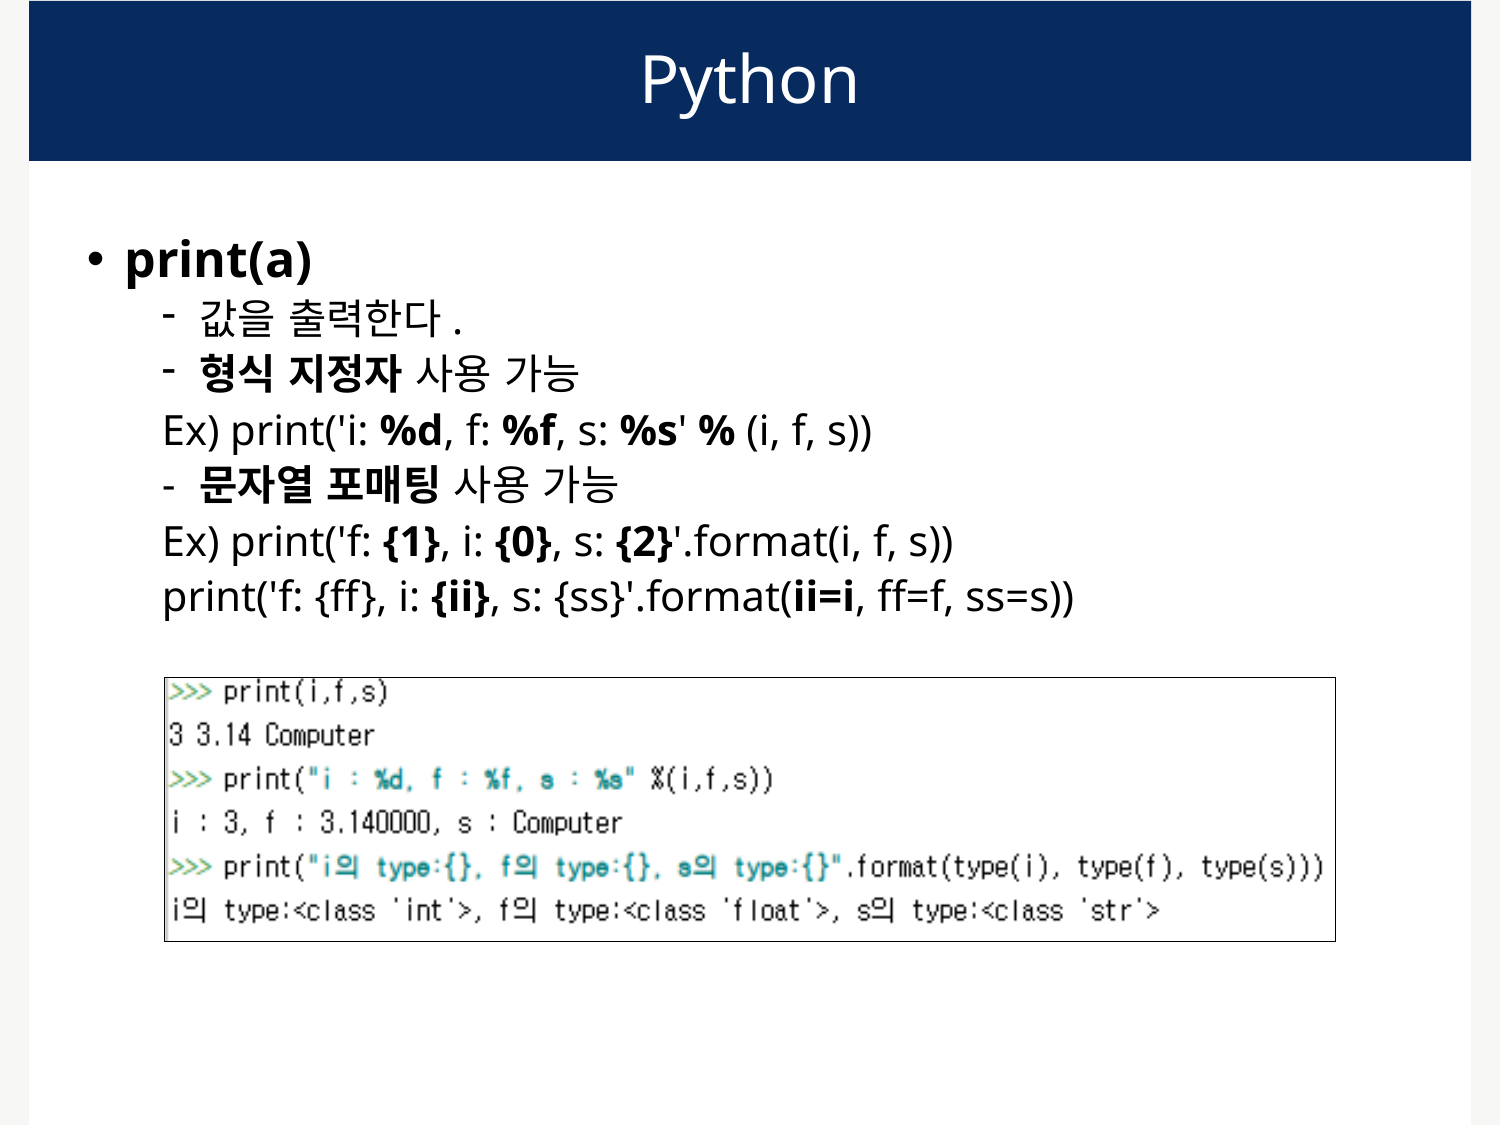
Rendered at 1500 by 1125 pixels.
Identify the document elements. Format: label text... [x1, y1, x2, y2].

title Python [70, 31, 1430, 132]
picture [164, 677, 1336, 942]
list print(a) 값을 출력한다. 형식 지정자 사용 가능 Ex) print('i: %d, f: %f, s: %s' % (i, f, s)) 문자열 포매팅 사용 가능 Ex) print('f: {1}, i: {0}, s: {2}'.format(i, f, s)) print('f: {ff}, i: {ii}, s: {ss}'.format(ii=i, ff=f, ss=s)) [71, 226, 1430, 1016]
